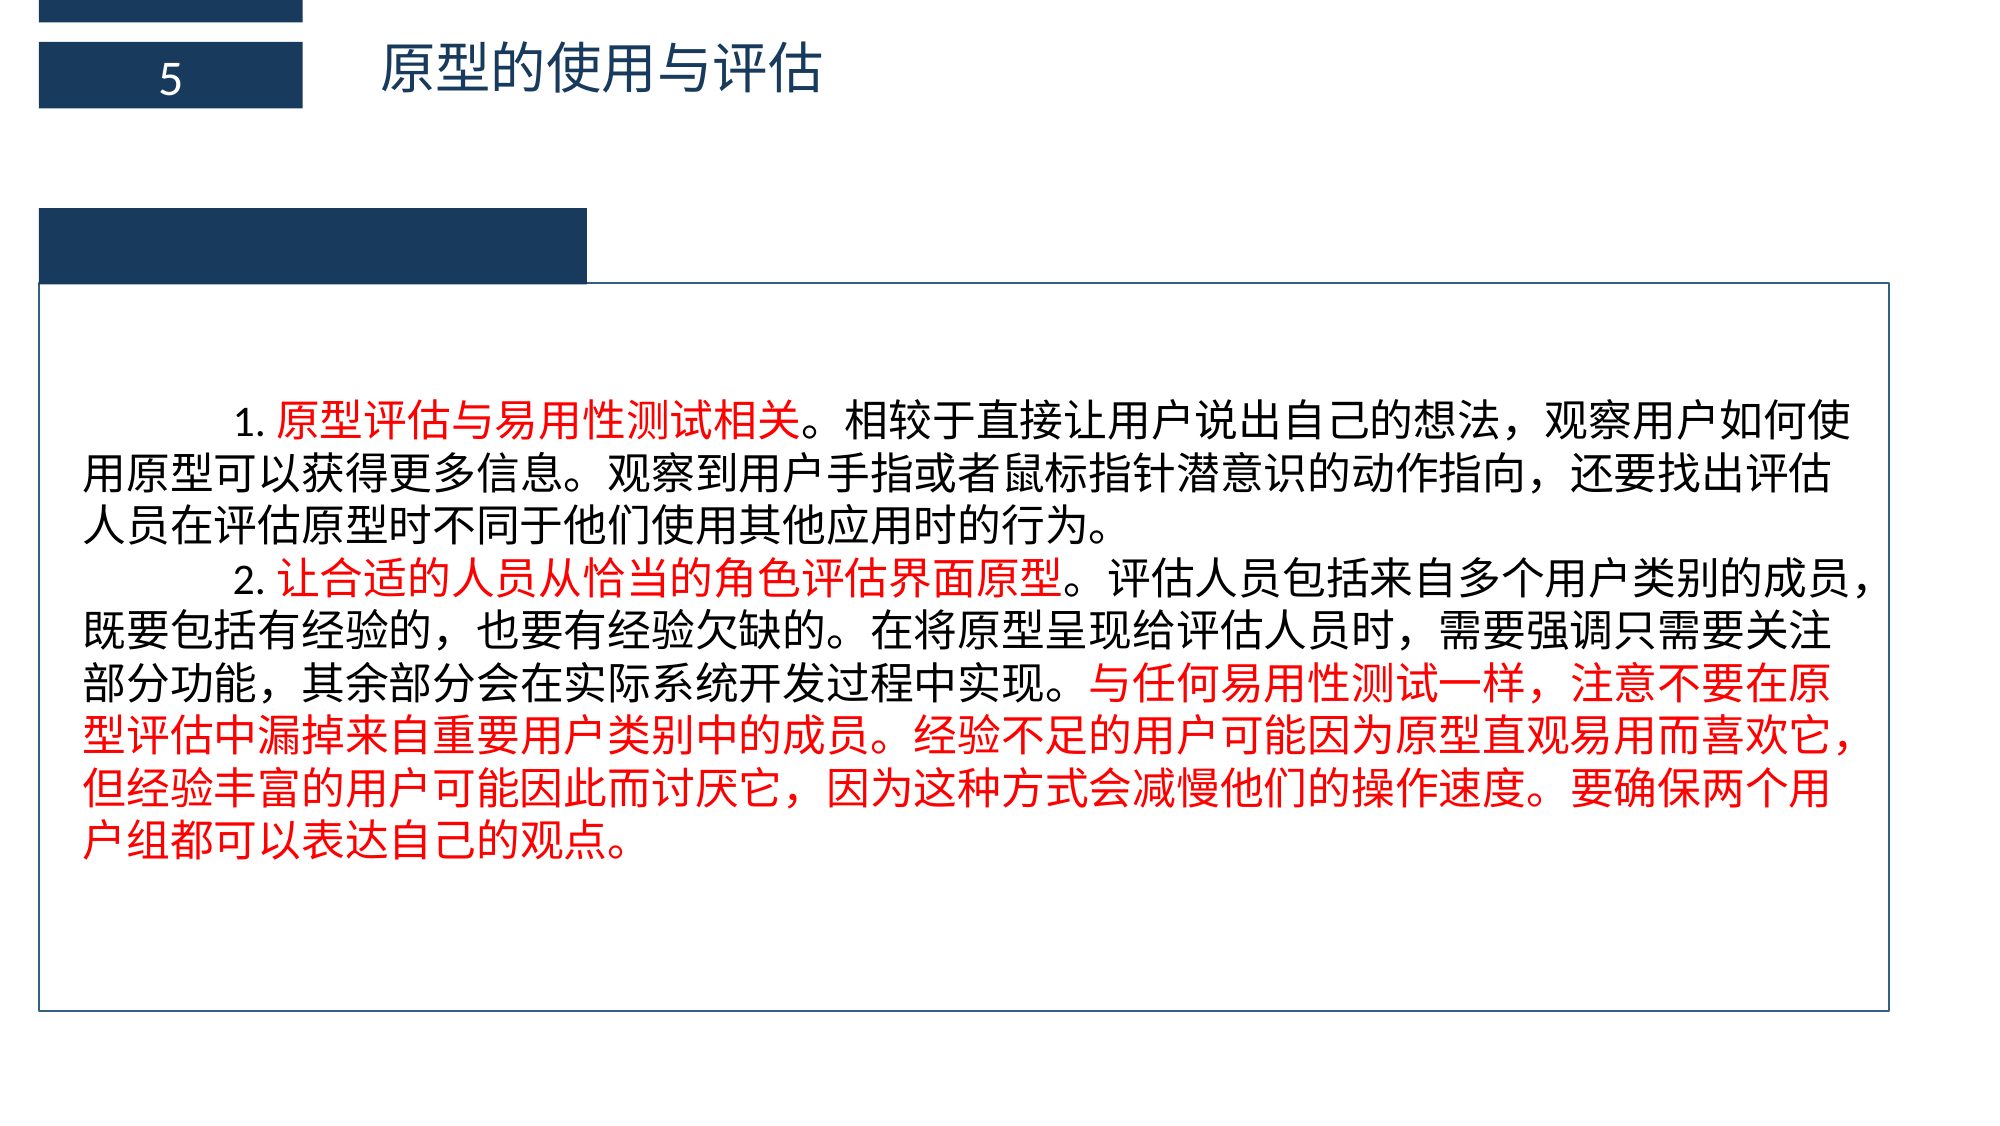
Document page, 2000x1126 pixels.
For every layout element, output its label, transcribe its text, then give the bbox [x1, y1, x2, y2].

text_box [366, 22, 1360, 105]
text_box [37, 0, 305, 24]
text_box 原型的使用与评估 [365, 26, 1359, 175]
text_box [38, 207, 1889, 1012]
text_box 5 [37, 40, 305, 111]
